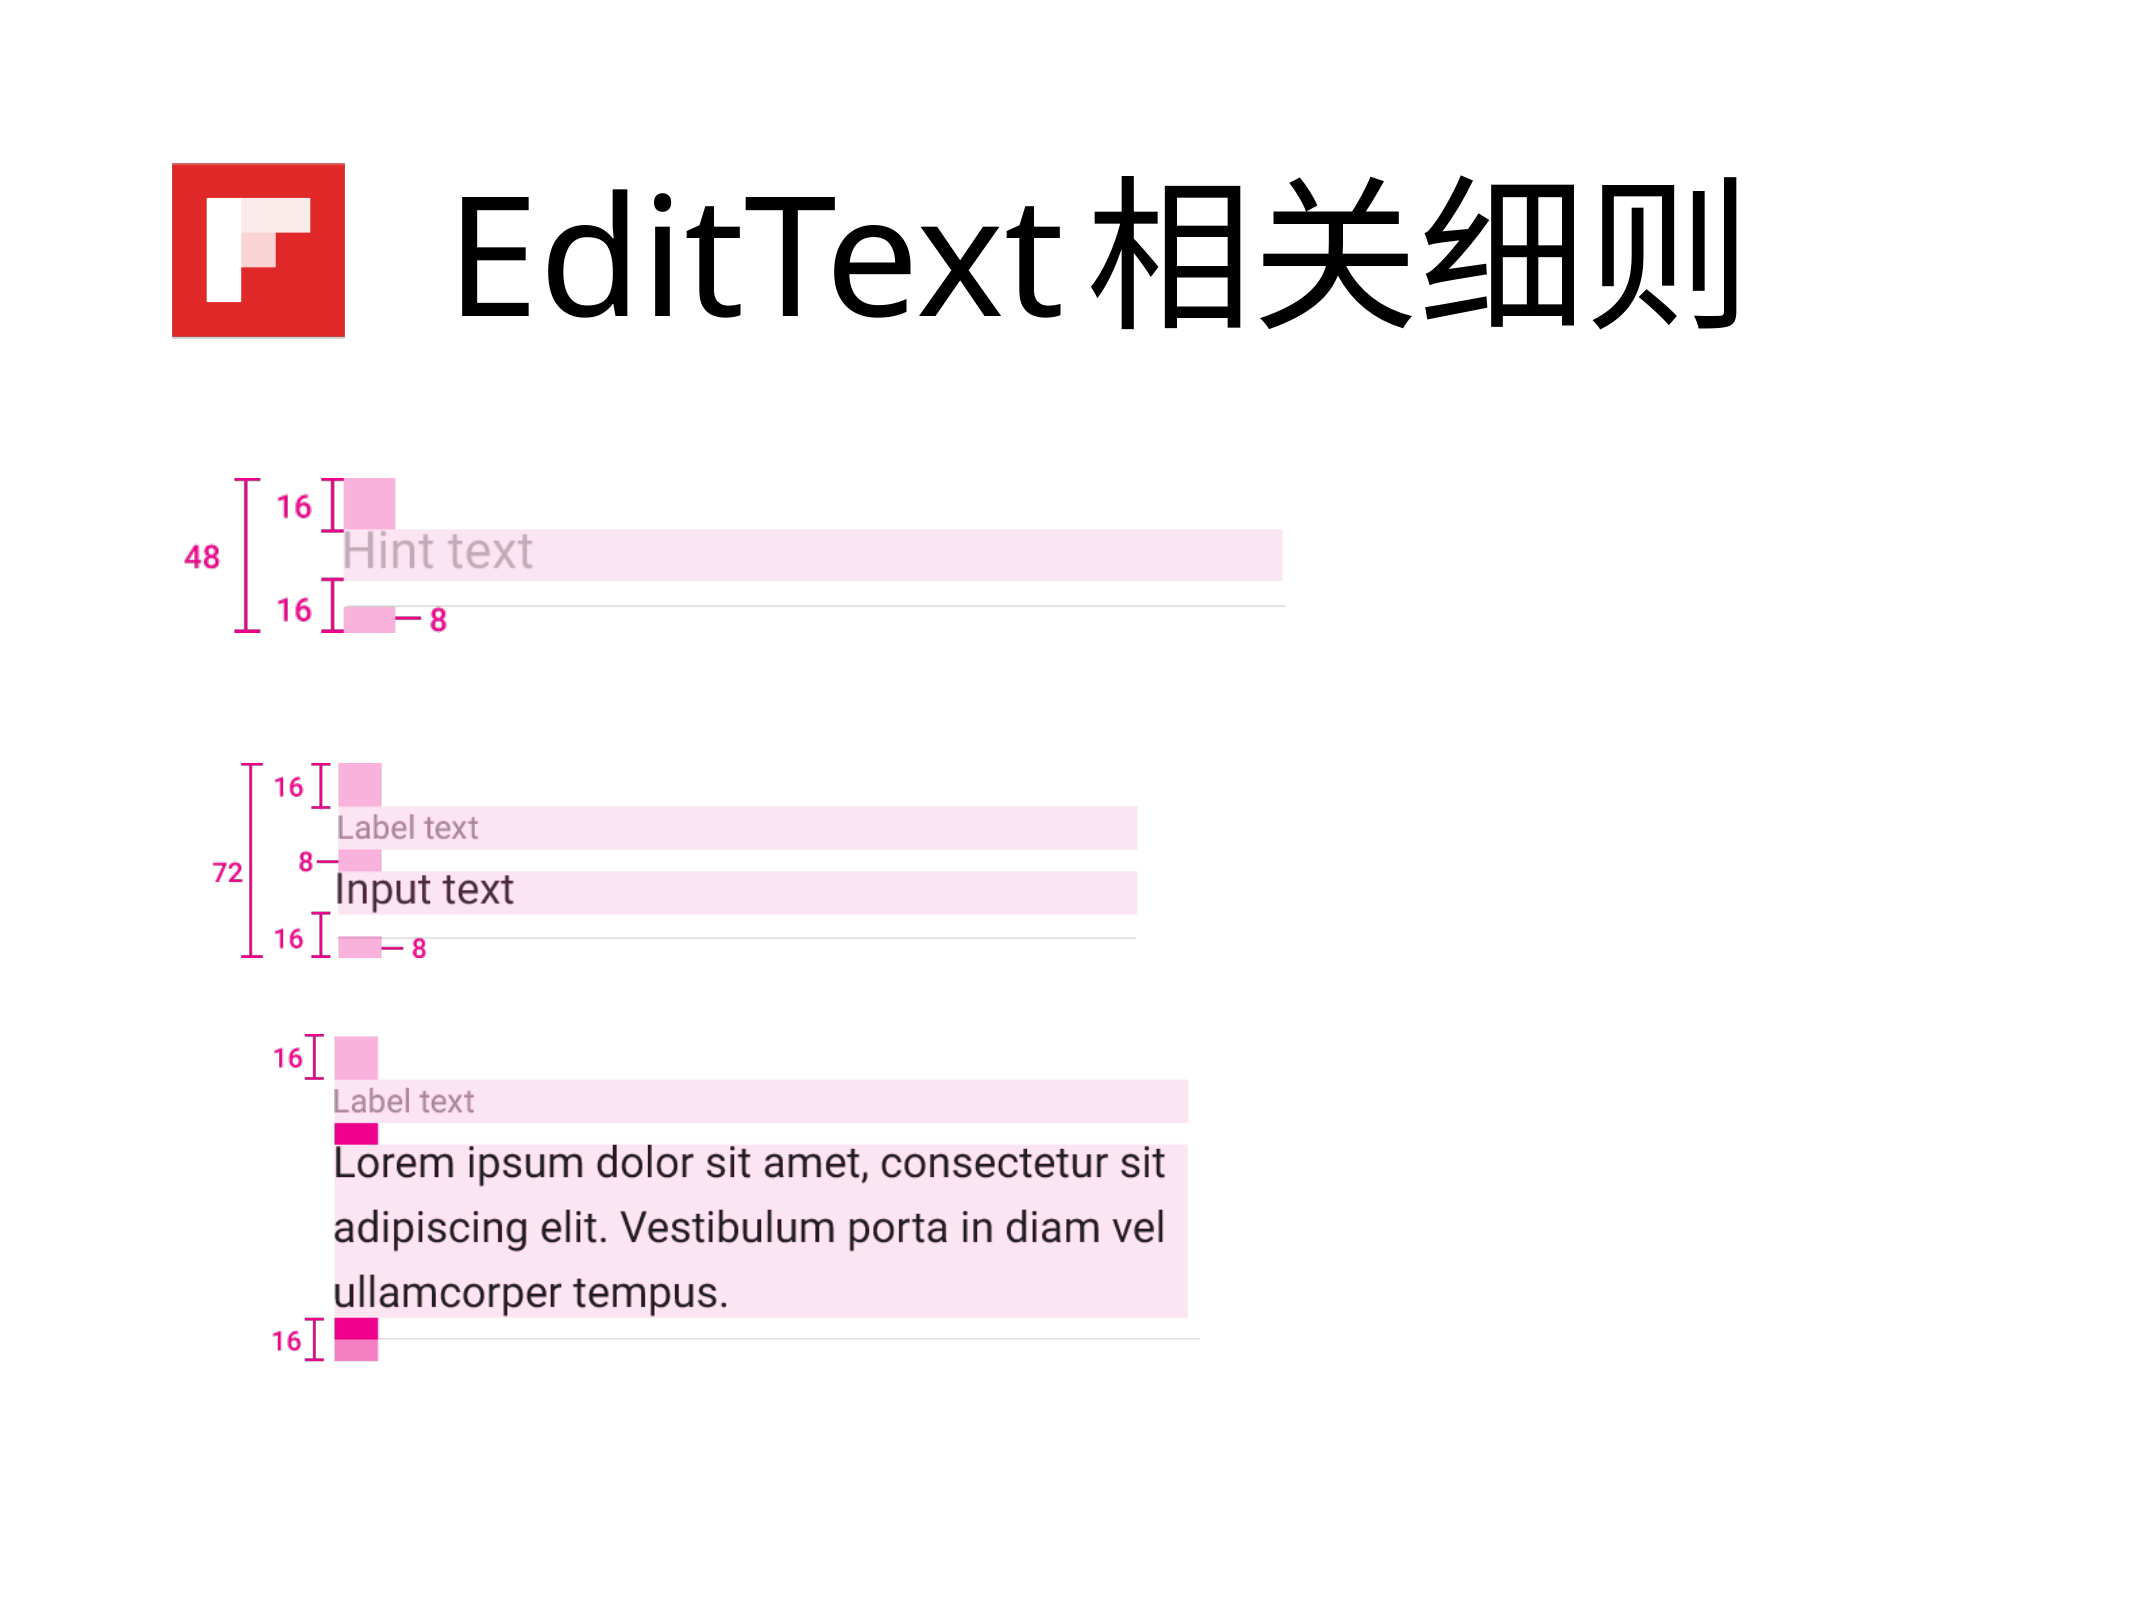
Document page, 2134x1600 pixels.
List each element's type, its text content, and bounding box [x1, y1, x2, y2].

picture [270, 1034, 1242, 1364]
title EditText [155, 72, 1357, 428]
picture [209, 763, 1181, 958]
text_box 相关细则 [1357, 141, 1805, 359]
picture [177, 477, 1335, 633]
picture [161, 152, 357, 348]
